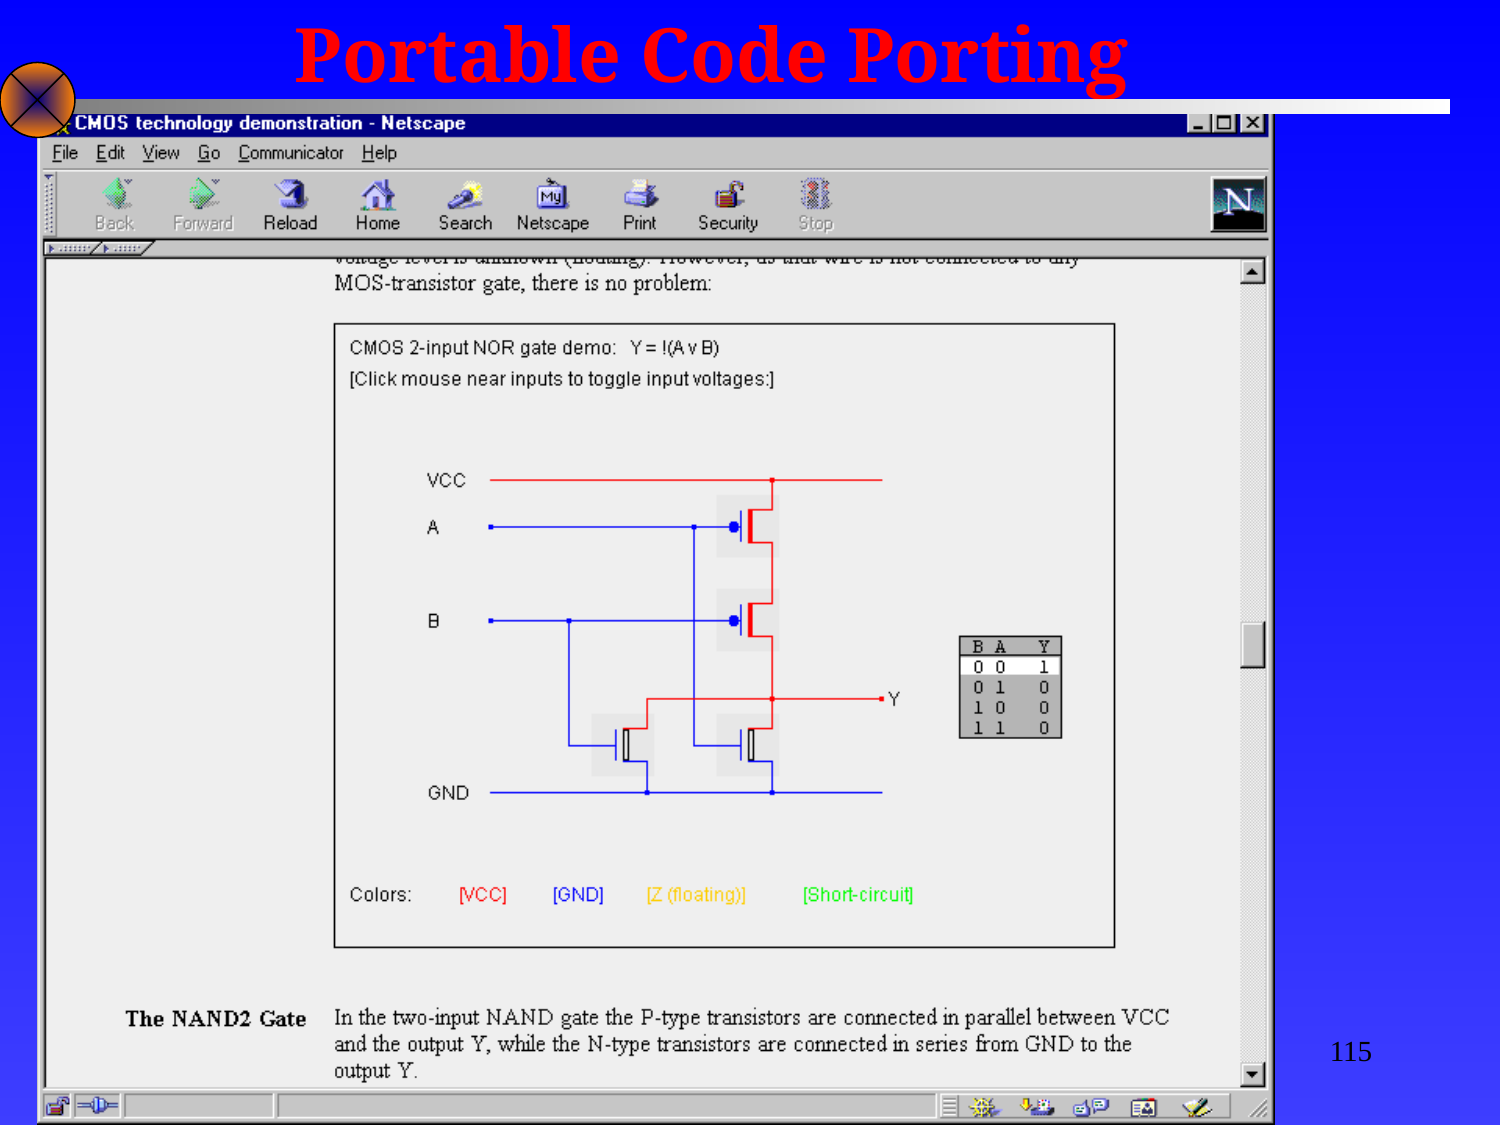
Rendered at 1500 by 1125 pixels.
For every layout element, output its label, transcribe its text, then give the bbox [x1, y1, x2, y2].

slide_number 115 [1275, 1025, 1388, 1100]
picture [37, 103, 1275, 1125]
text_box [75, 99, 1450, 114]
text_box [0, 62, 75, 138]
text_box Portable Code Porting [187, 0, 1238, 99]
